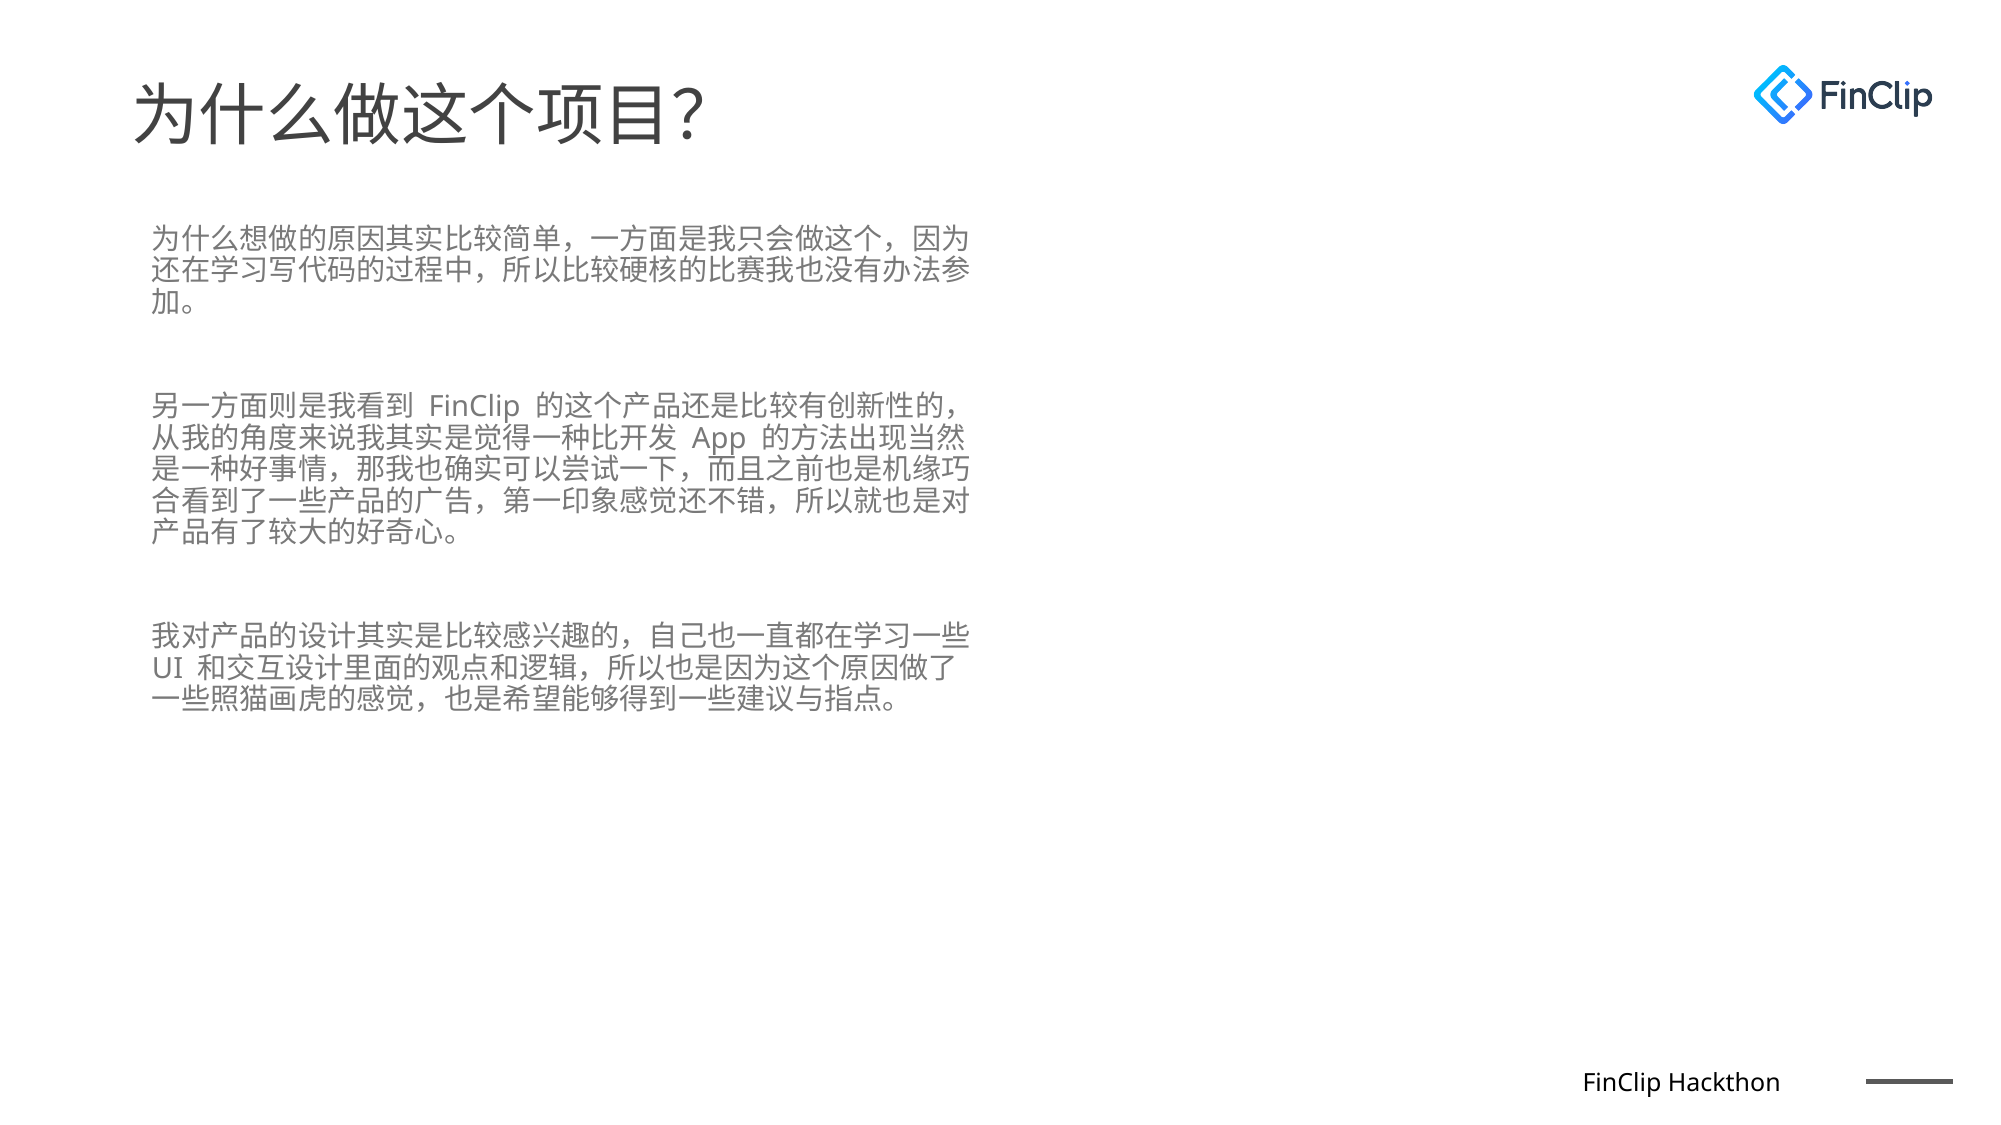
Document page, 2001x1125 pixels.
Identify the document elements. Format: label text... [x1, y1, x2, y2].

list 为什么想做的原因其实比较简单，一方面是我只会做这个，因为还在学习写代码的过程中，所以比较硬核的比赛我也没有办法参加。 另一方面则是我看到 FinClip 的这个产品还是比较有创新性的，从我的角度来说我其实是觉得一种比开发 App 的方法出现当然是一种好事情，那我也确实可以尝试一下，而且之前也是机缘巧合看到了一些产品的广告，第一印象感觉还不错，所以就也是对产品有了较大的好奇心。 我对产品的设计其实是比较感兴趣的，自己也一直都在学习一些 UI 和交互设计里面的观点和逻辑，所以也是因为这个原因做了一些照猫画虎的感觉，也是希望能够得到一些建议与指点。 [136, 216, 1000, 989]
picture [1740, 0, 1946, 198]
list 为什么做这个项目？ [116, 74, 1842, 162]
